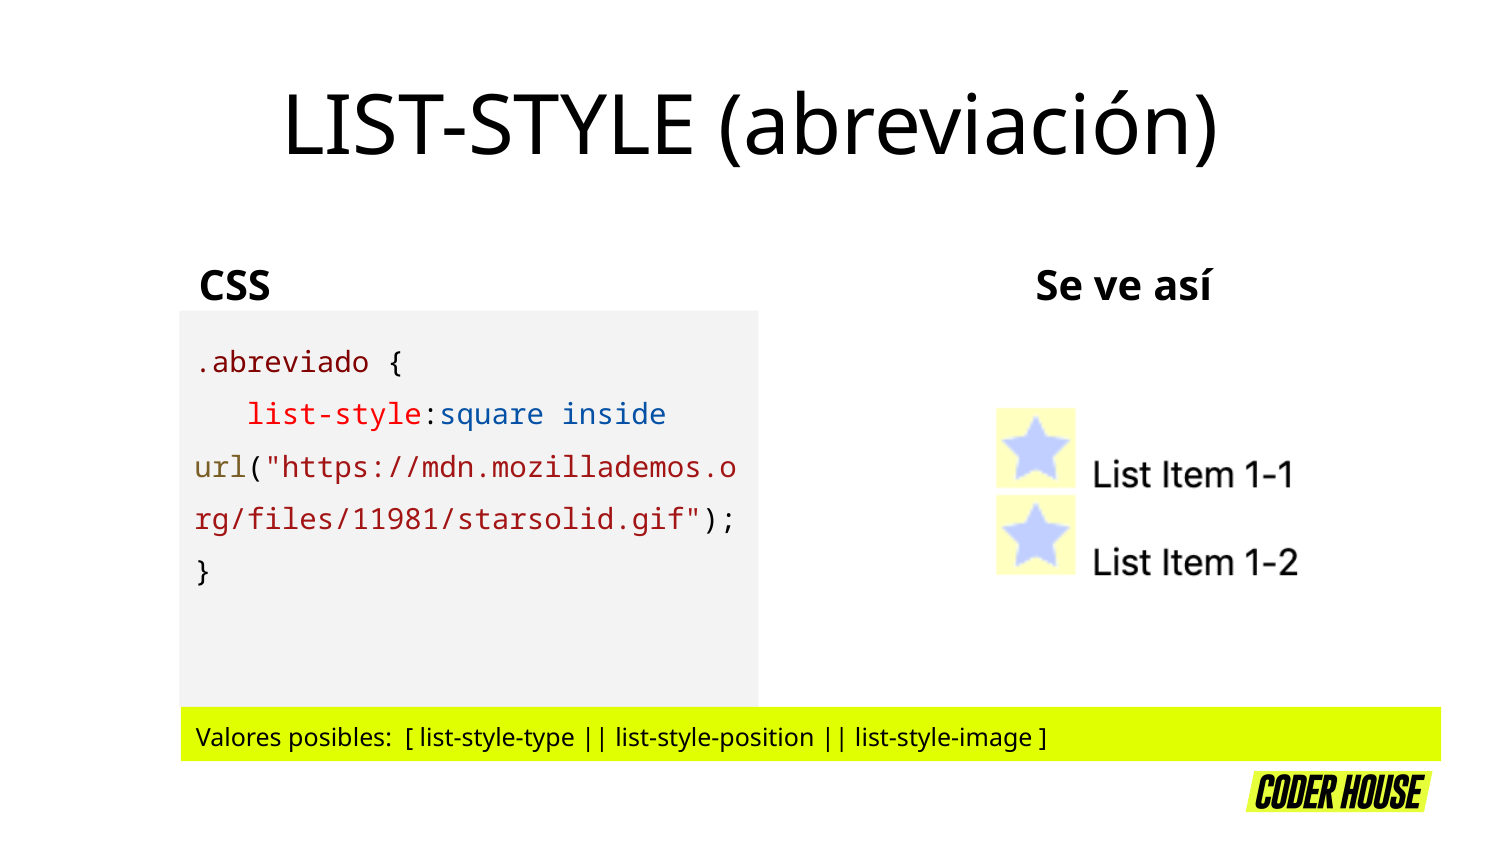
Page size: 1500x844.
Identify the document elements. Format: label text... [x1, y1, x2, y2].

text_box LIST-STYLE (abreviación) [238, 41, 1262, 237]
picture [1241, 764, 1437, 819]
picture [901, 402, 1362, 599]
text_box Valores posibles: [ list-style-type || list-style-position || list-style-image ] [180, 706, 1442, 762]
text_box CSS [183, 243, 369, 317]
text_box Se ve así [1020, 243, 1244, 317]
text_box .abreviado { list-style:square inside url("https://mdn.mozillademos.org/files/11981/starsolid.gif"); } [179, 310, 759, 707]
